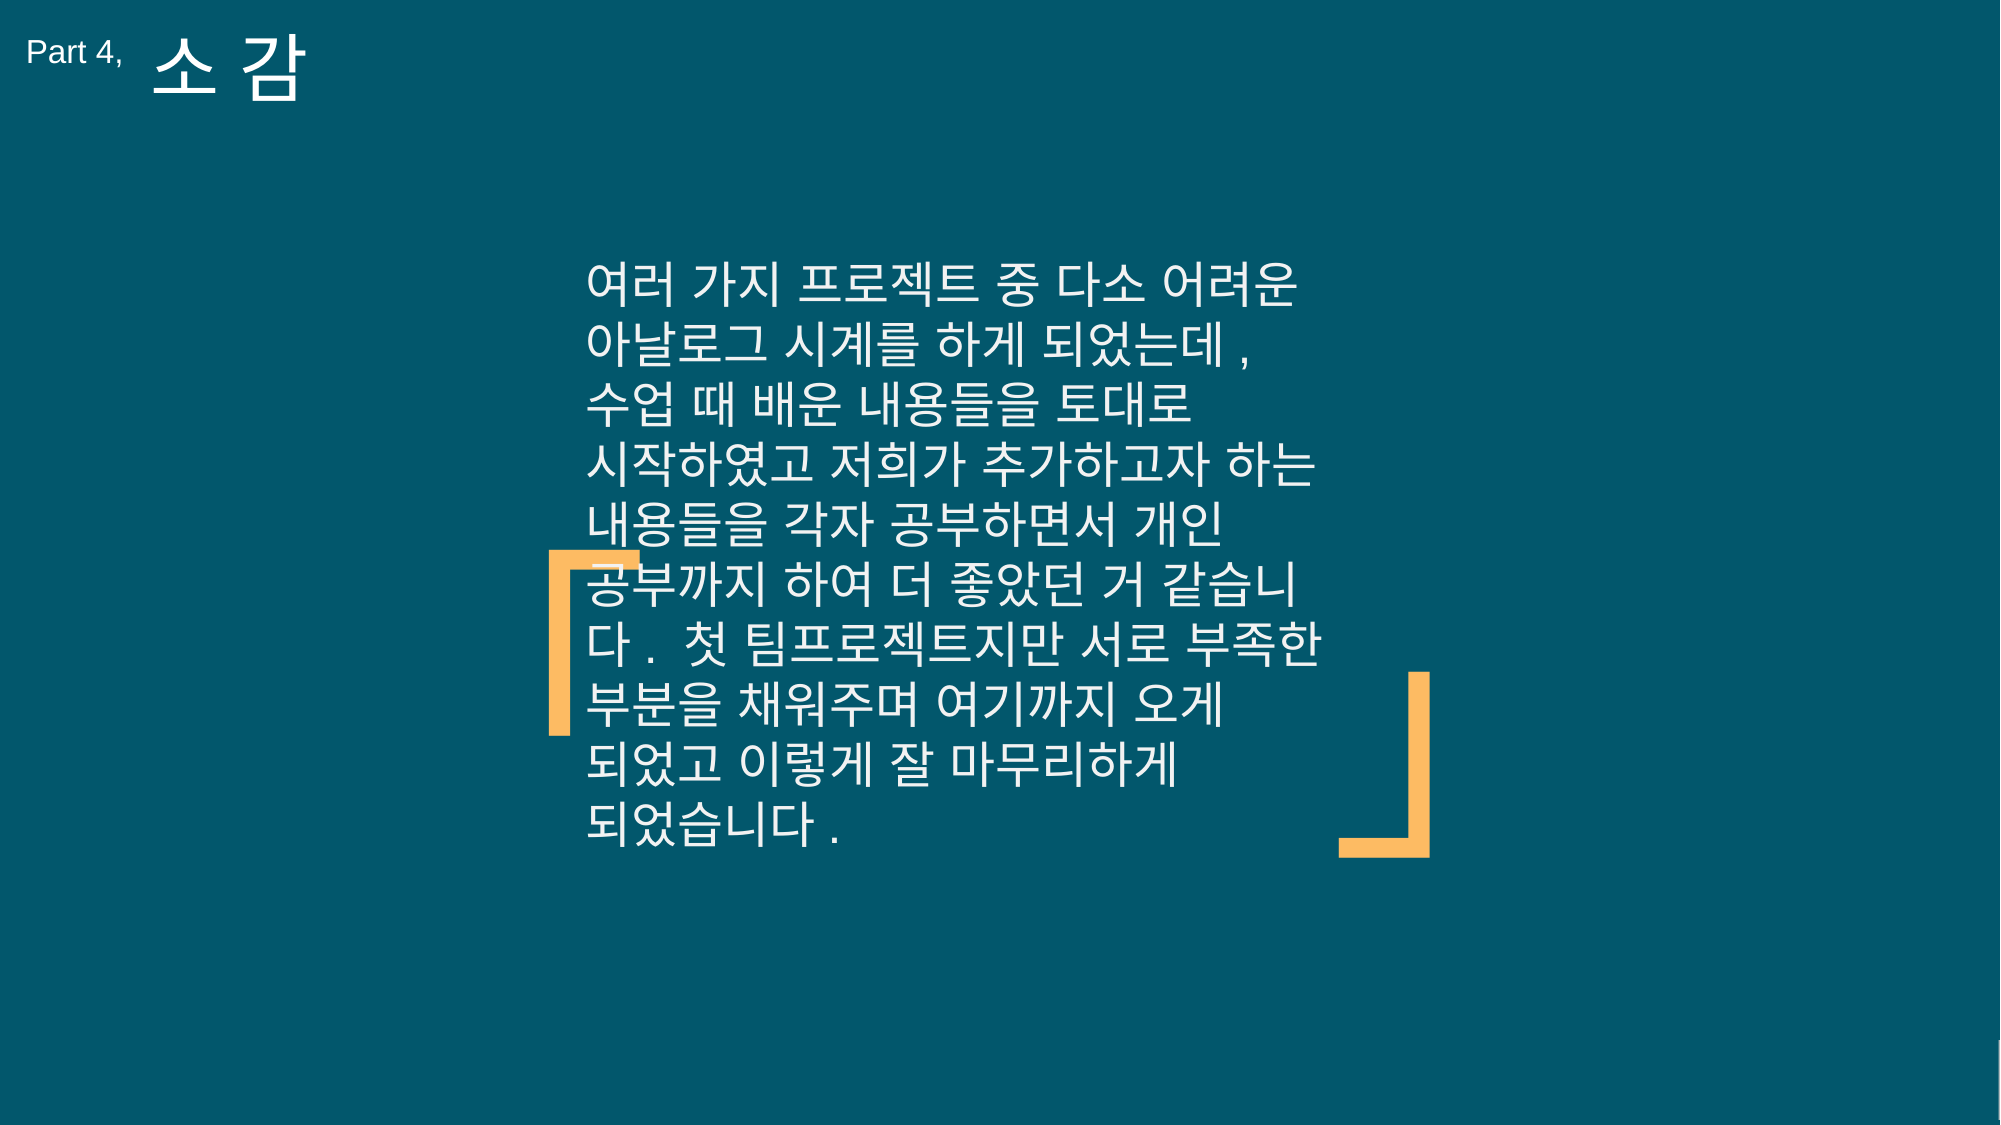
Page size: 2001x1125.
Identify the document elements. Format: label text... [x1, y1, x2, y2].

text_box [347, 153, 1528, 902]
text_box Part 4, [10, 22, 150, 78]
text_box 소 감 [135, 13, 325, 119]
